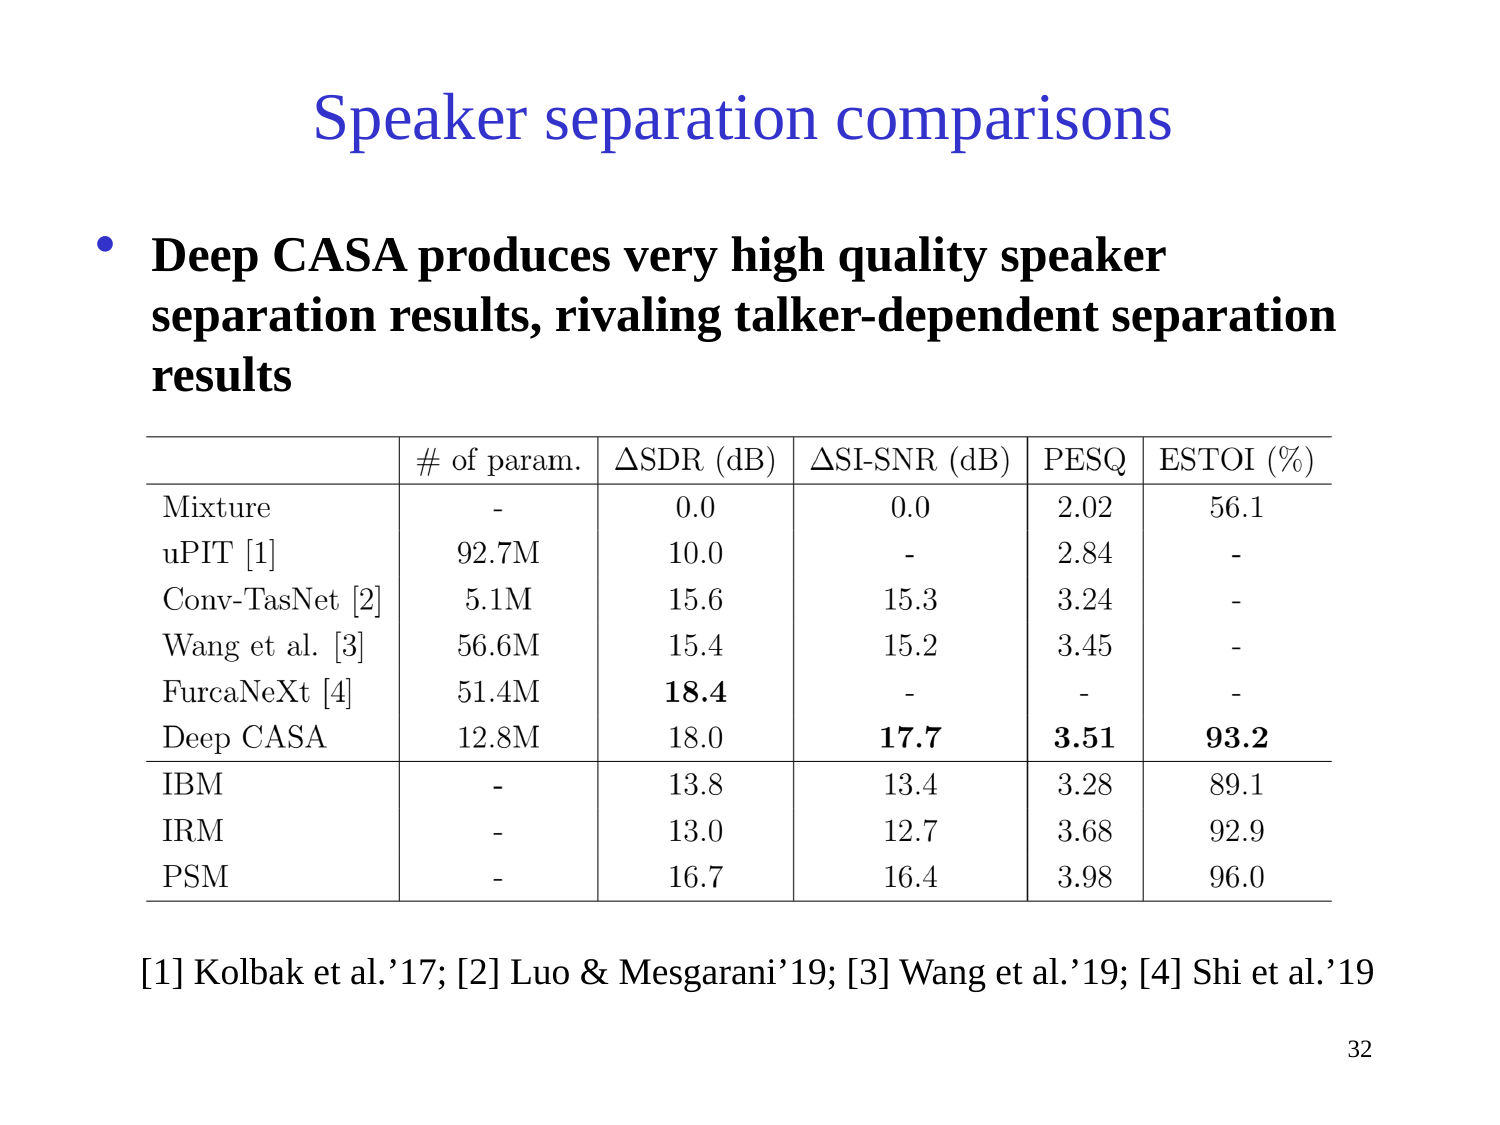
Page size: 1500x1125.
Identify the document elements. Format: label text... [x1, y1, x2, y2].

slide_number 32 [1074, 1029, 1388, 1101]
picture [137, 421, 1341, 909]
text_box [1] Kolbak et al.’17; [2] Luo & Mesgarani’19; [3] Wang et al.’19; [4] Shi et al.’19 [125, 944, 1408, 1029]
list Deep CASA produces very high quality speaker separation results, rivaling talker-dependent separation results [80, 213, 1408, 422]
title Speaker separation comparisons [87, 62, 1400, 163]
